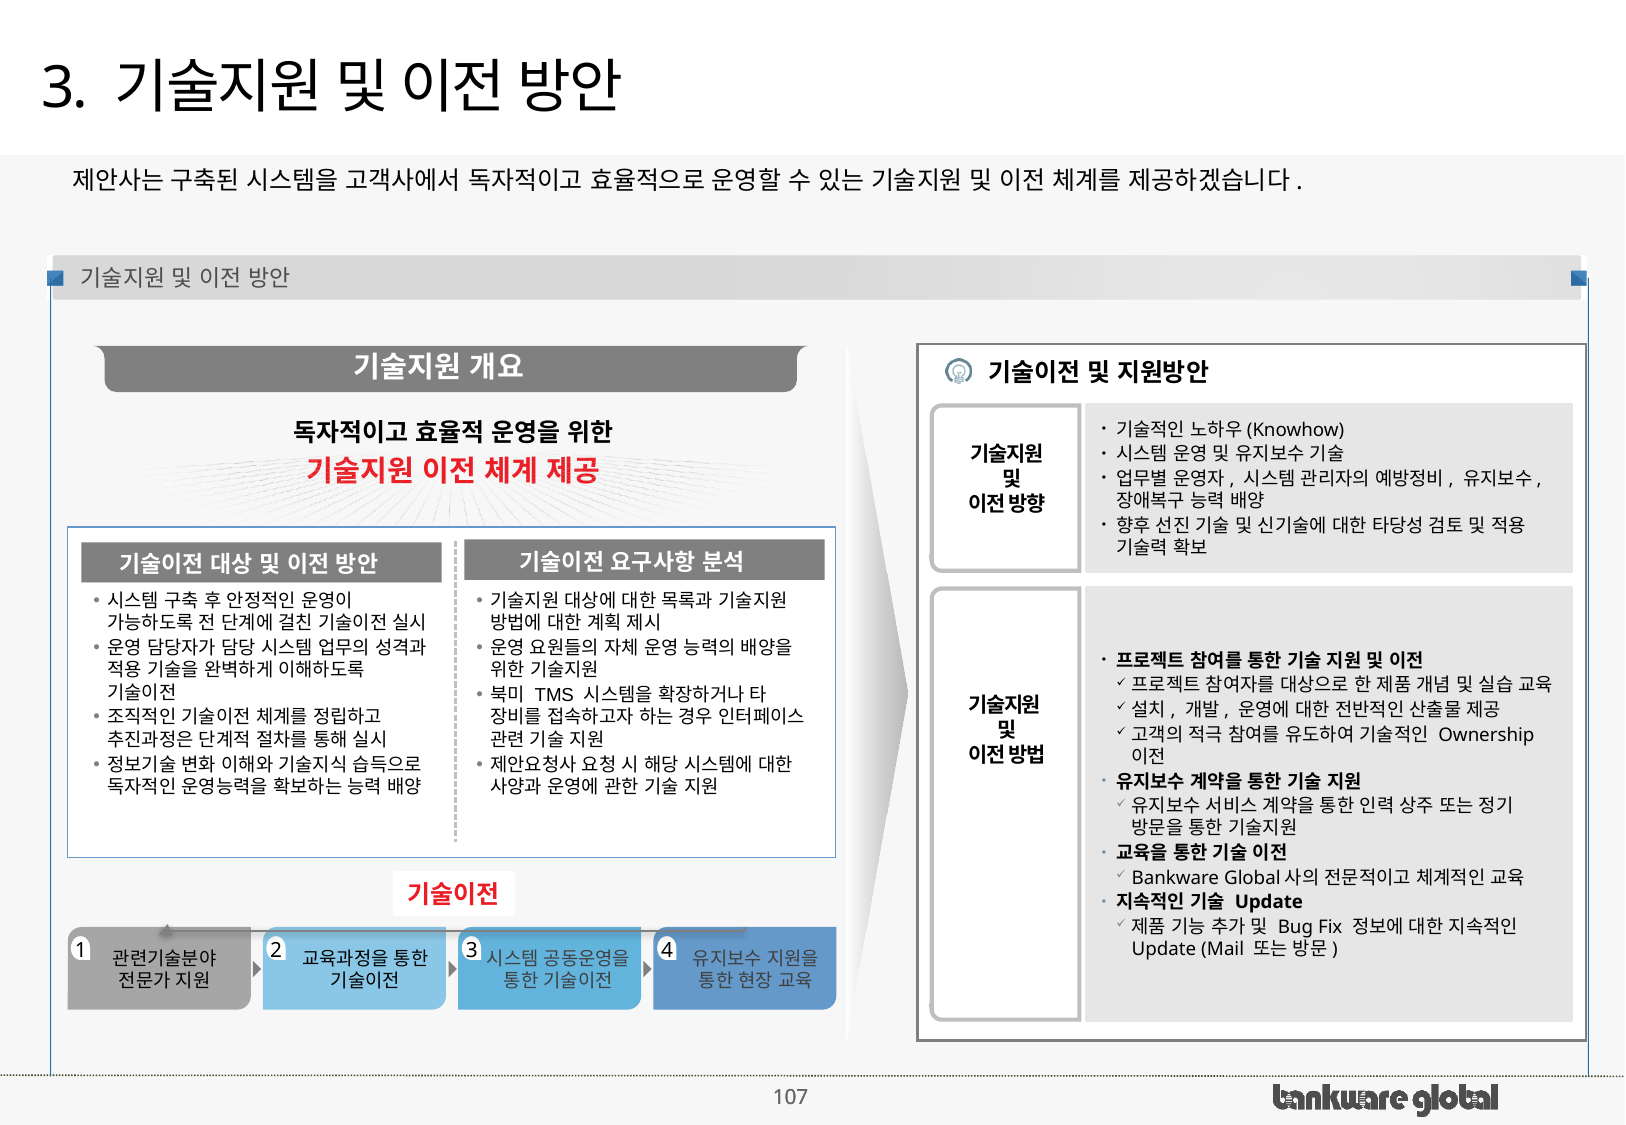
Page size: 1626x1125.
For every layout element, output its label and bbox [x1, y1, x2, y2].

text_box [72, 164, 1548, 195]
title [41, 0, 629, 178]
text_box [4, 213, 1589, 1125]
picture [59, 443, 853, 576]
